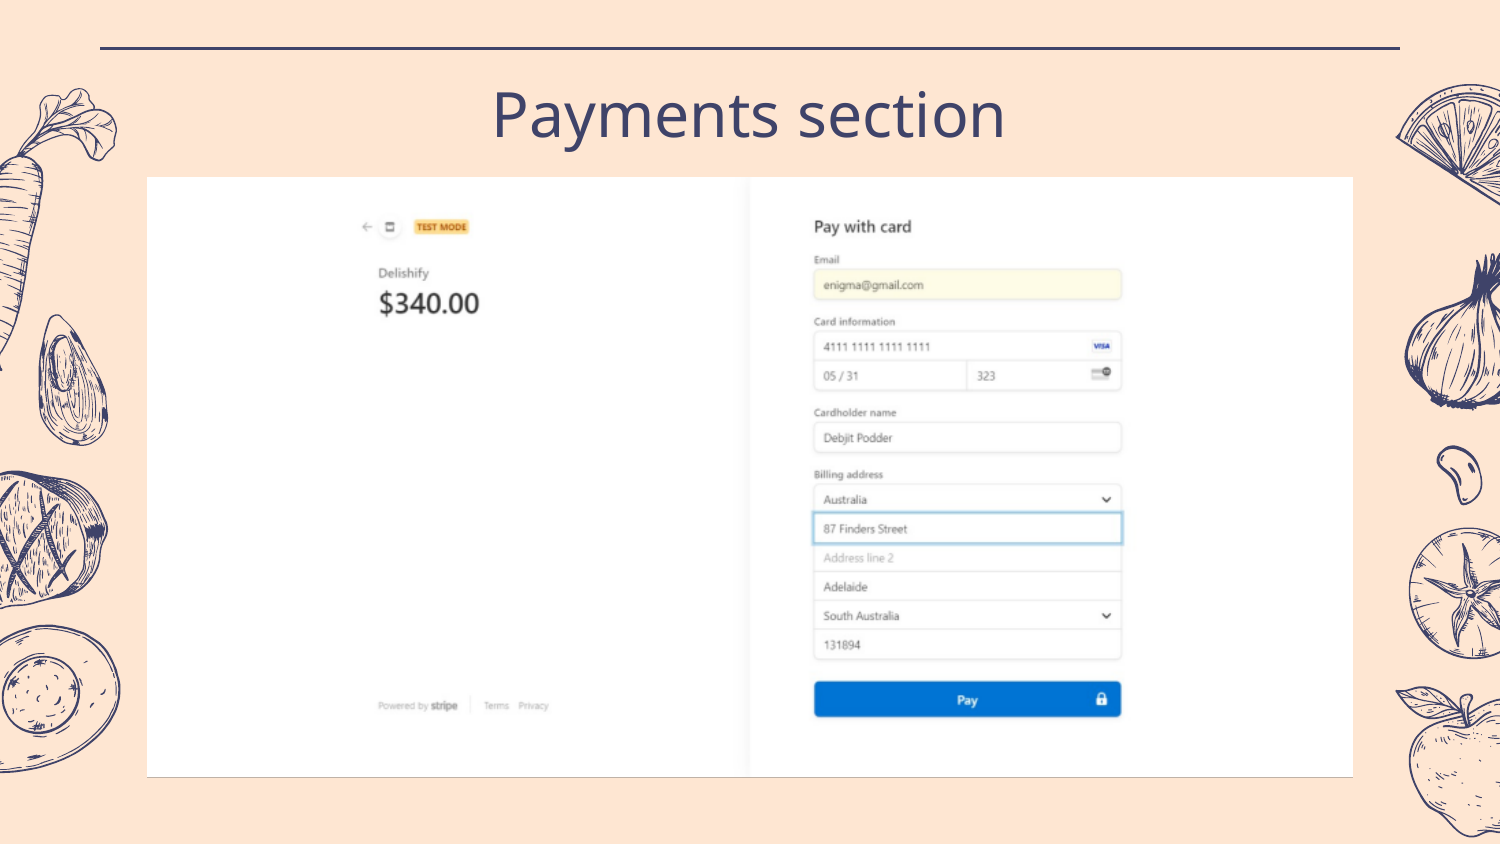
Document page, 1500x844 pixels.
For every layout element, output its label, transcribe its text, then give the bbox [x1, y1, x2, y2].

title Payments section [118, 60, 1382, 150]
picture [147, 177, 1353, 780]
